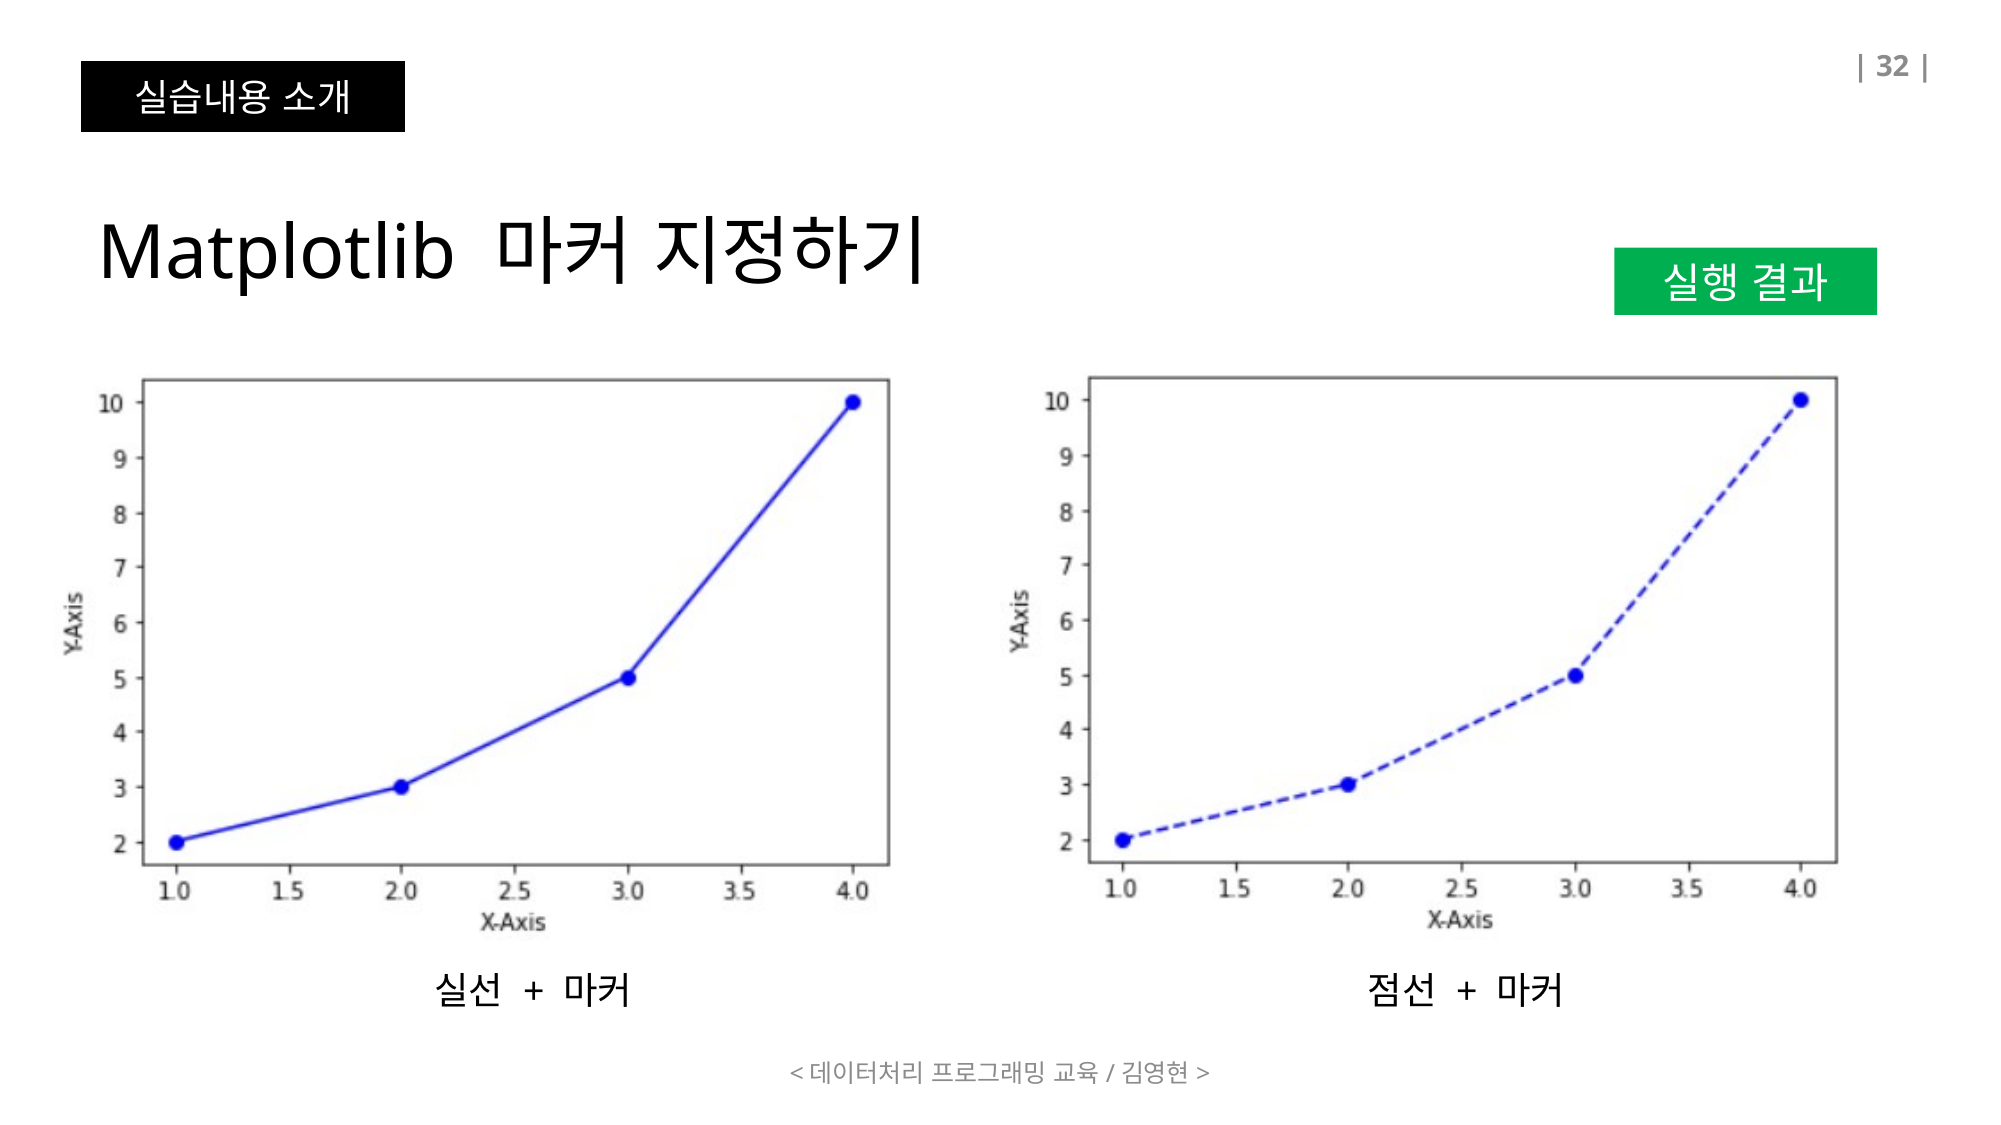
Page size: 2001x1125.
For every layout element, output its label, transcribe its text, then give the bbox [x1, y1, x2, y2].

text_box 실행 결과 [1614, 247, 1878, 315]
picture [53, 350, 944, 941]
picture [999, 315, 1892, 941]
text_box 점선 + 마커 [1337, 959, 1596, 1019]
slide_number | 32 | [1497, 37, 1948, 98]
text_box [81, 61, 1543, 302]
text_box 실선 + 마커 [404, 959, 663, 1019]
footer <데이터처리 프로그래밍 교육/김영현> [662, 1042, 1338, 1103]
